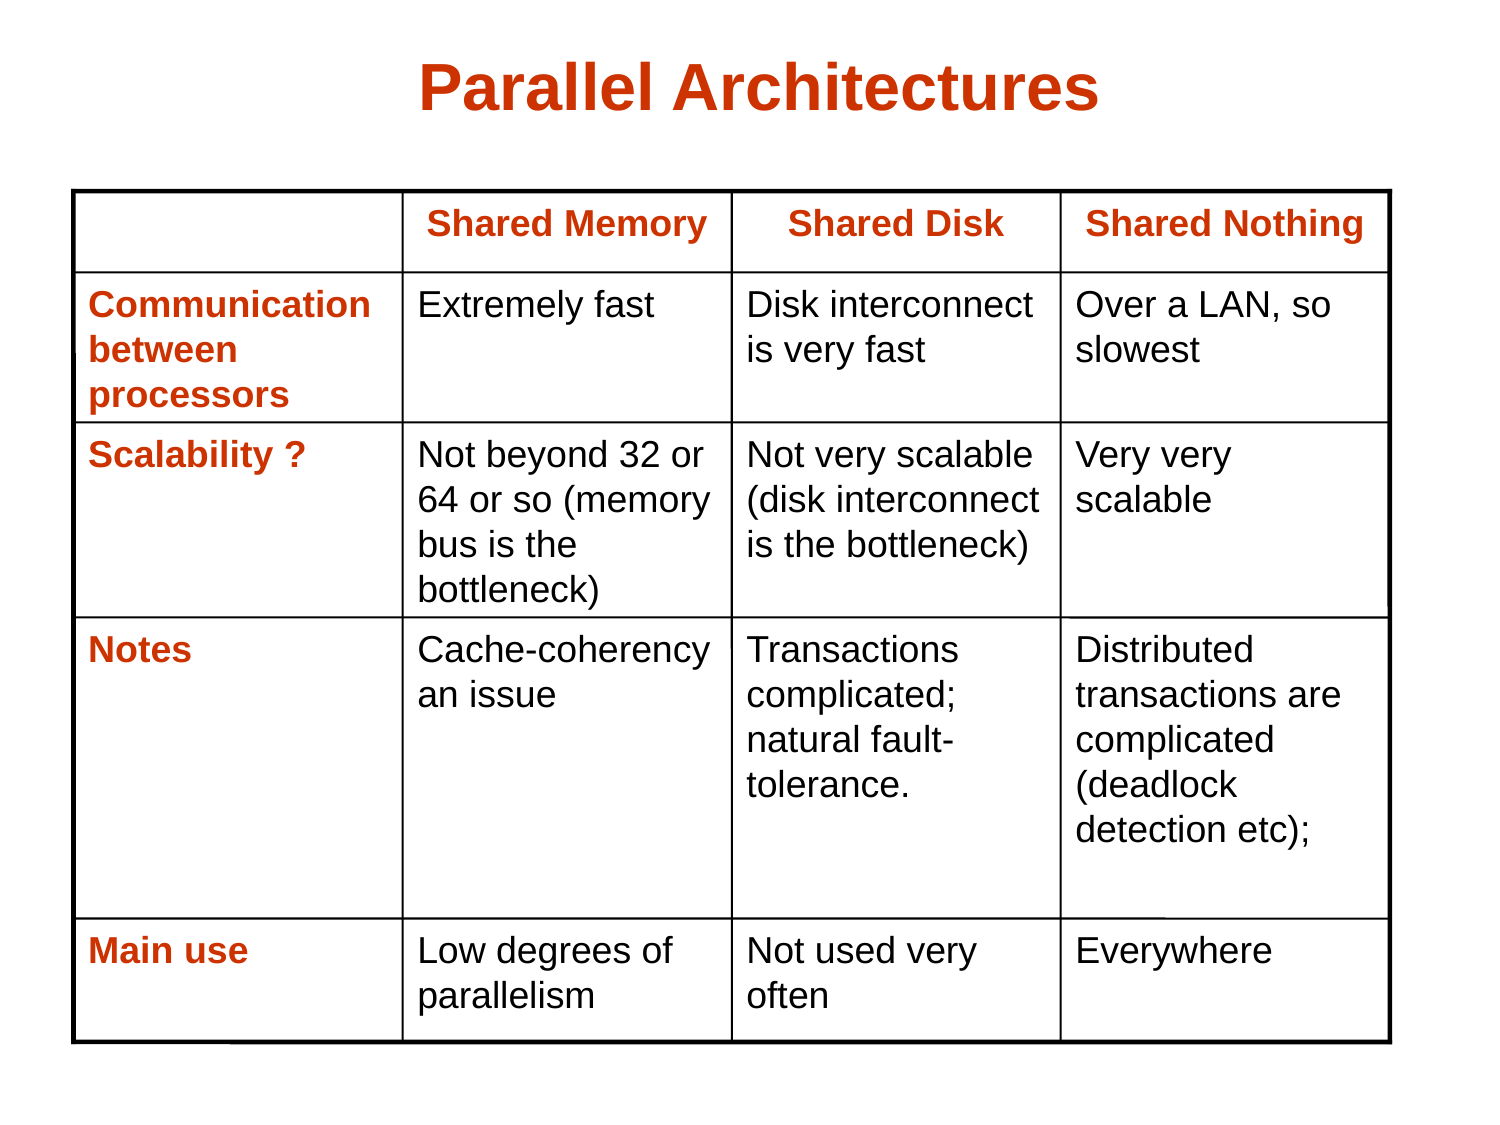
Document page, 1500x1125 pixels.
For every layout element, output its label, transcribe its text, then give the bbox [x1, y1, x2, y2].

text_box Main use [74, 919, 402, 1041]
text_box Transactions complicated; natural fault-tolerance. [732, 618, 1060, 918]
text_box Very very scalable [1061, 423, 1389, 617]
text_box Everywhere [1061, 919, 1389, 1041]
text_box Disk interconnect is very fast [732, 273, 1060, 422]
text_box Distributed transactions are complicated (deadlock detection etc); [1061, 618, 1389, 918]
text_box Not beyond 32 or 64 or so (memory bus is the bottleneck) [403, 423, 731, 617]
text_box [74, 192, 402, 272]
text_box Over a LAN, so slowest [1061, 273, 1389, 422]
text_box Cache-coherency an issue [403, 618, 731, 918]
text_box Shared Disk [732, 192, 1060, 272]
text_box Not very scalable (disk interconnect is the bottleneck) [732, 423, 1060, 617]
text_box Low degrees of parallelism [403, 919, 731, 1041]
text_box Shared Nothing [1061, 192, 1389, 272]
text_box Shared Memory [403, 192, 731, 272]
text_box Extremely fast [403, 273, 731, 422]
text_box Notes [74, 618, 402, 918]
text_box Communication between processors [74, 273, 402, 422]
text_box Not used very often [732, 919, 1060, 1041]
text_box Scalability ? [74, 423, 402, 617]
title Parallel Architectures [97, 30, 1423, 132]
